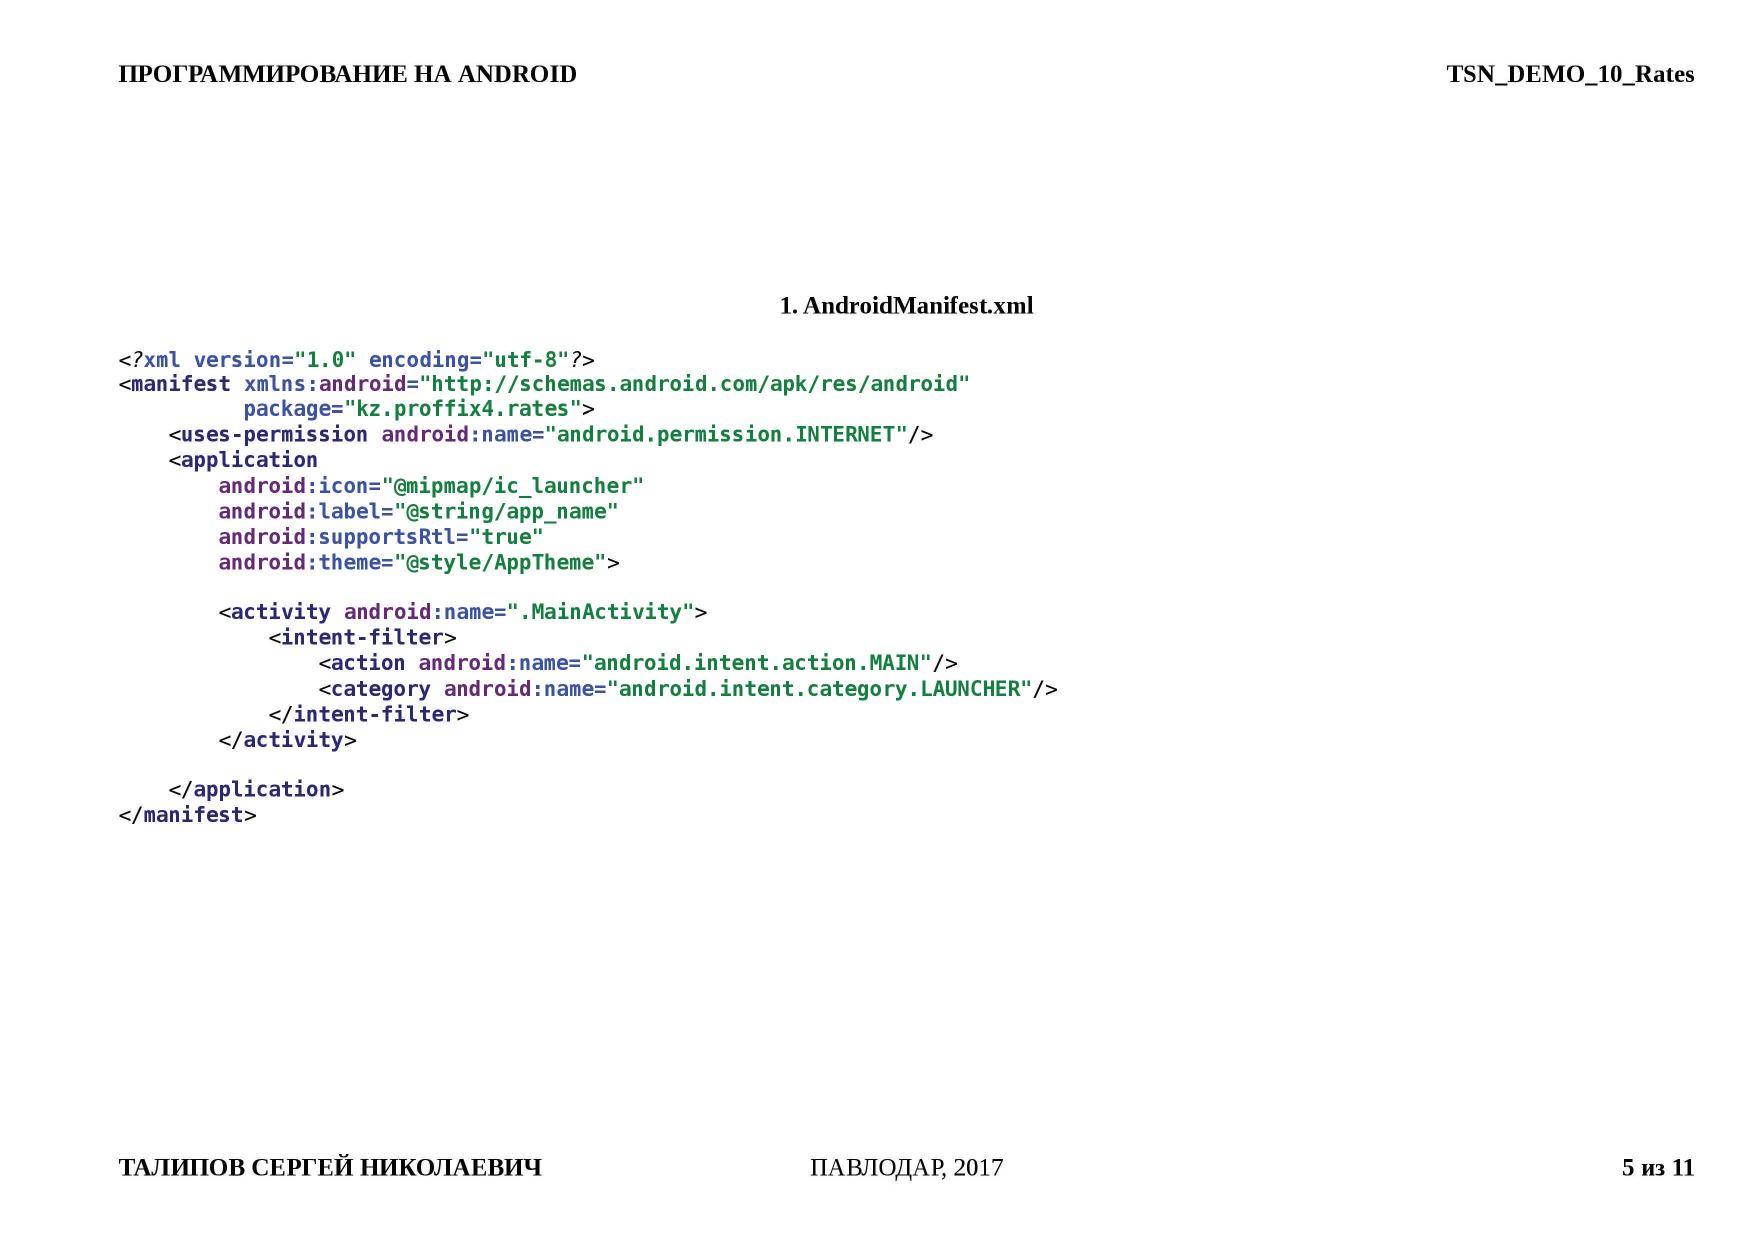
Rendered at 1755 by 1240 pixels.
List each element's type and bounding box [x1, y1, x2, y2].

text_box [0, 0, 1754, 1240]
